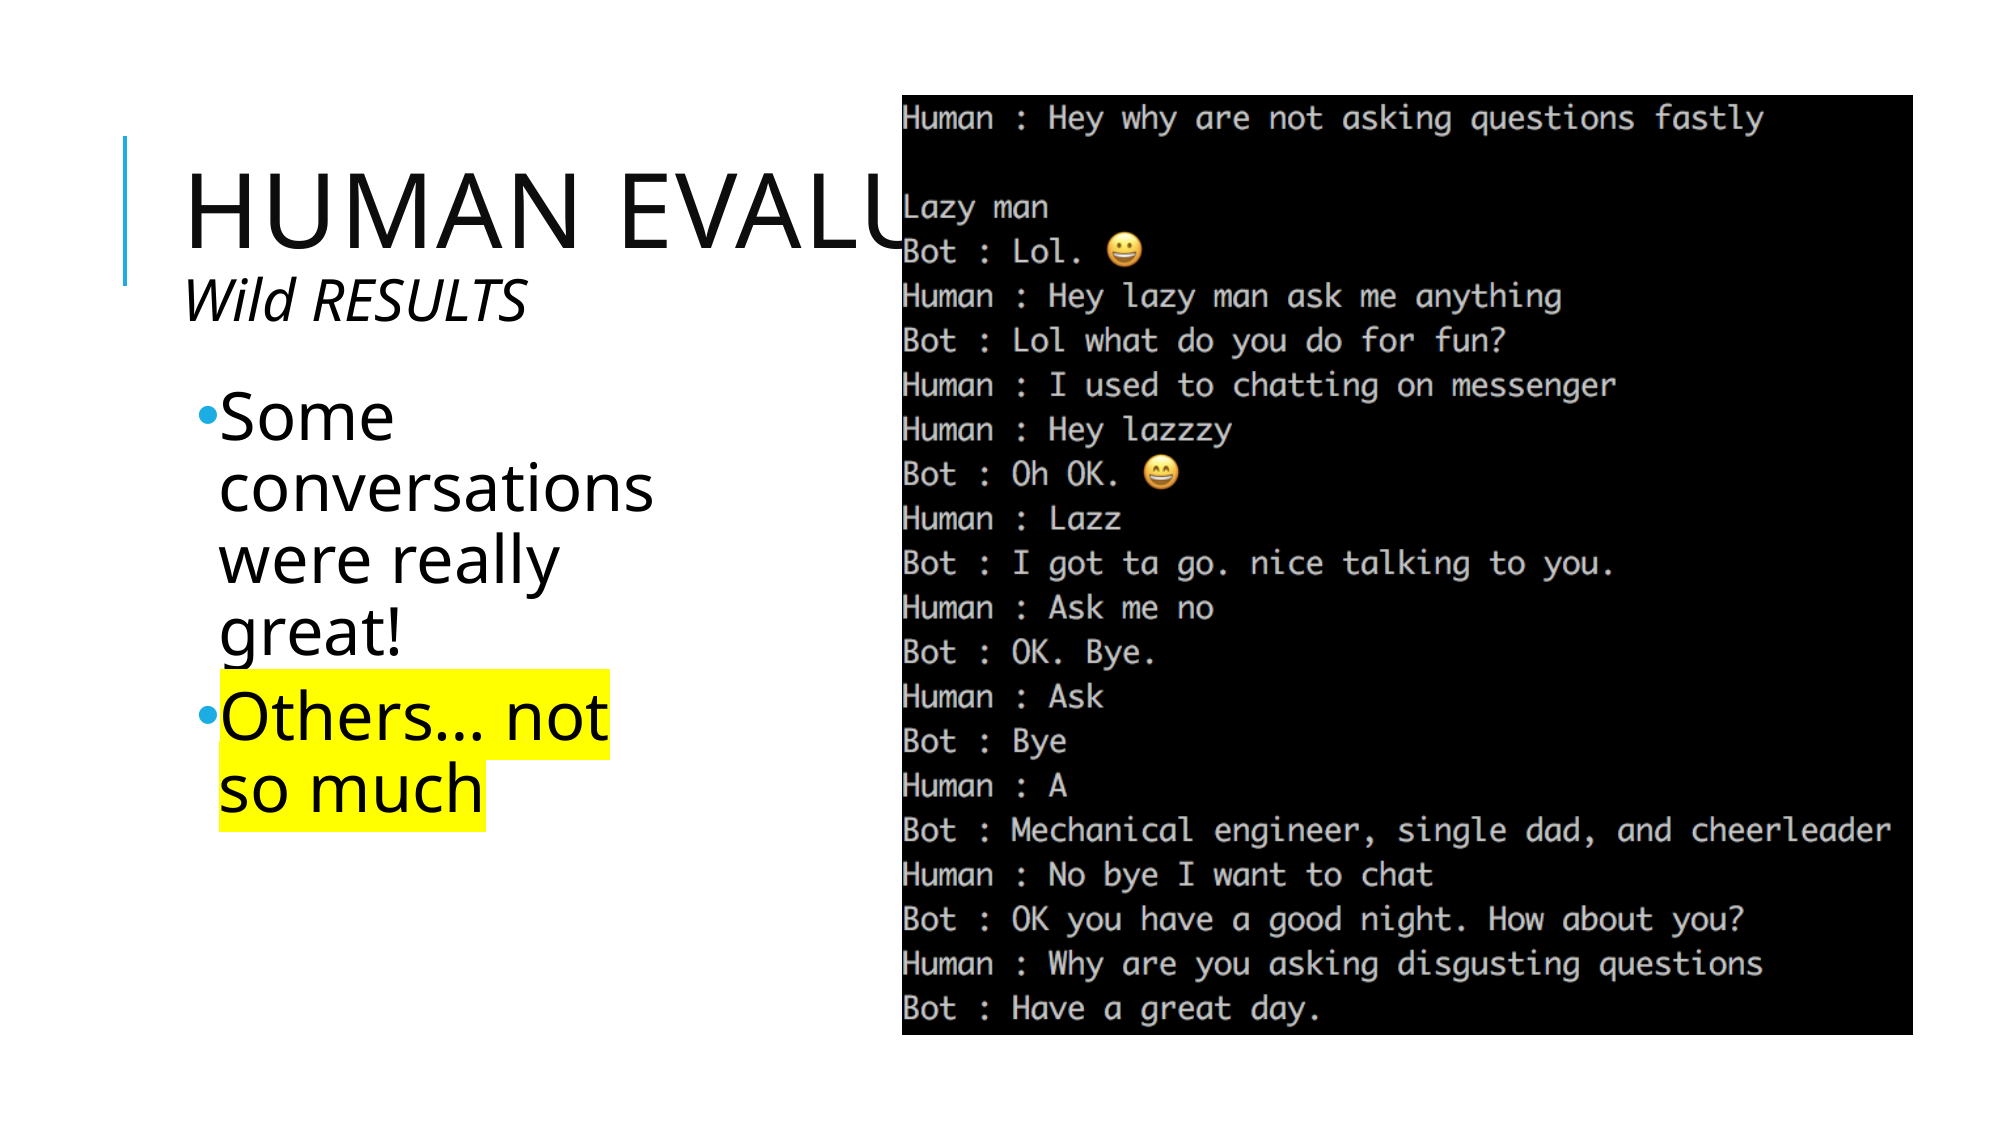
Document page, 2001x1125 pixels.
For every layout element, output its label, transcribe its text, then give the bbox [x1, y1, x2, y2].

title Human Evaluation [168, 96, 897, 256]
text_box Some conversations were really great! Others… not so much [167, 374, 689, 1035]
text_box Wild RESULTS [168, 256, 895, 341]
picture [902, 95, 1913, 1036]
